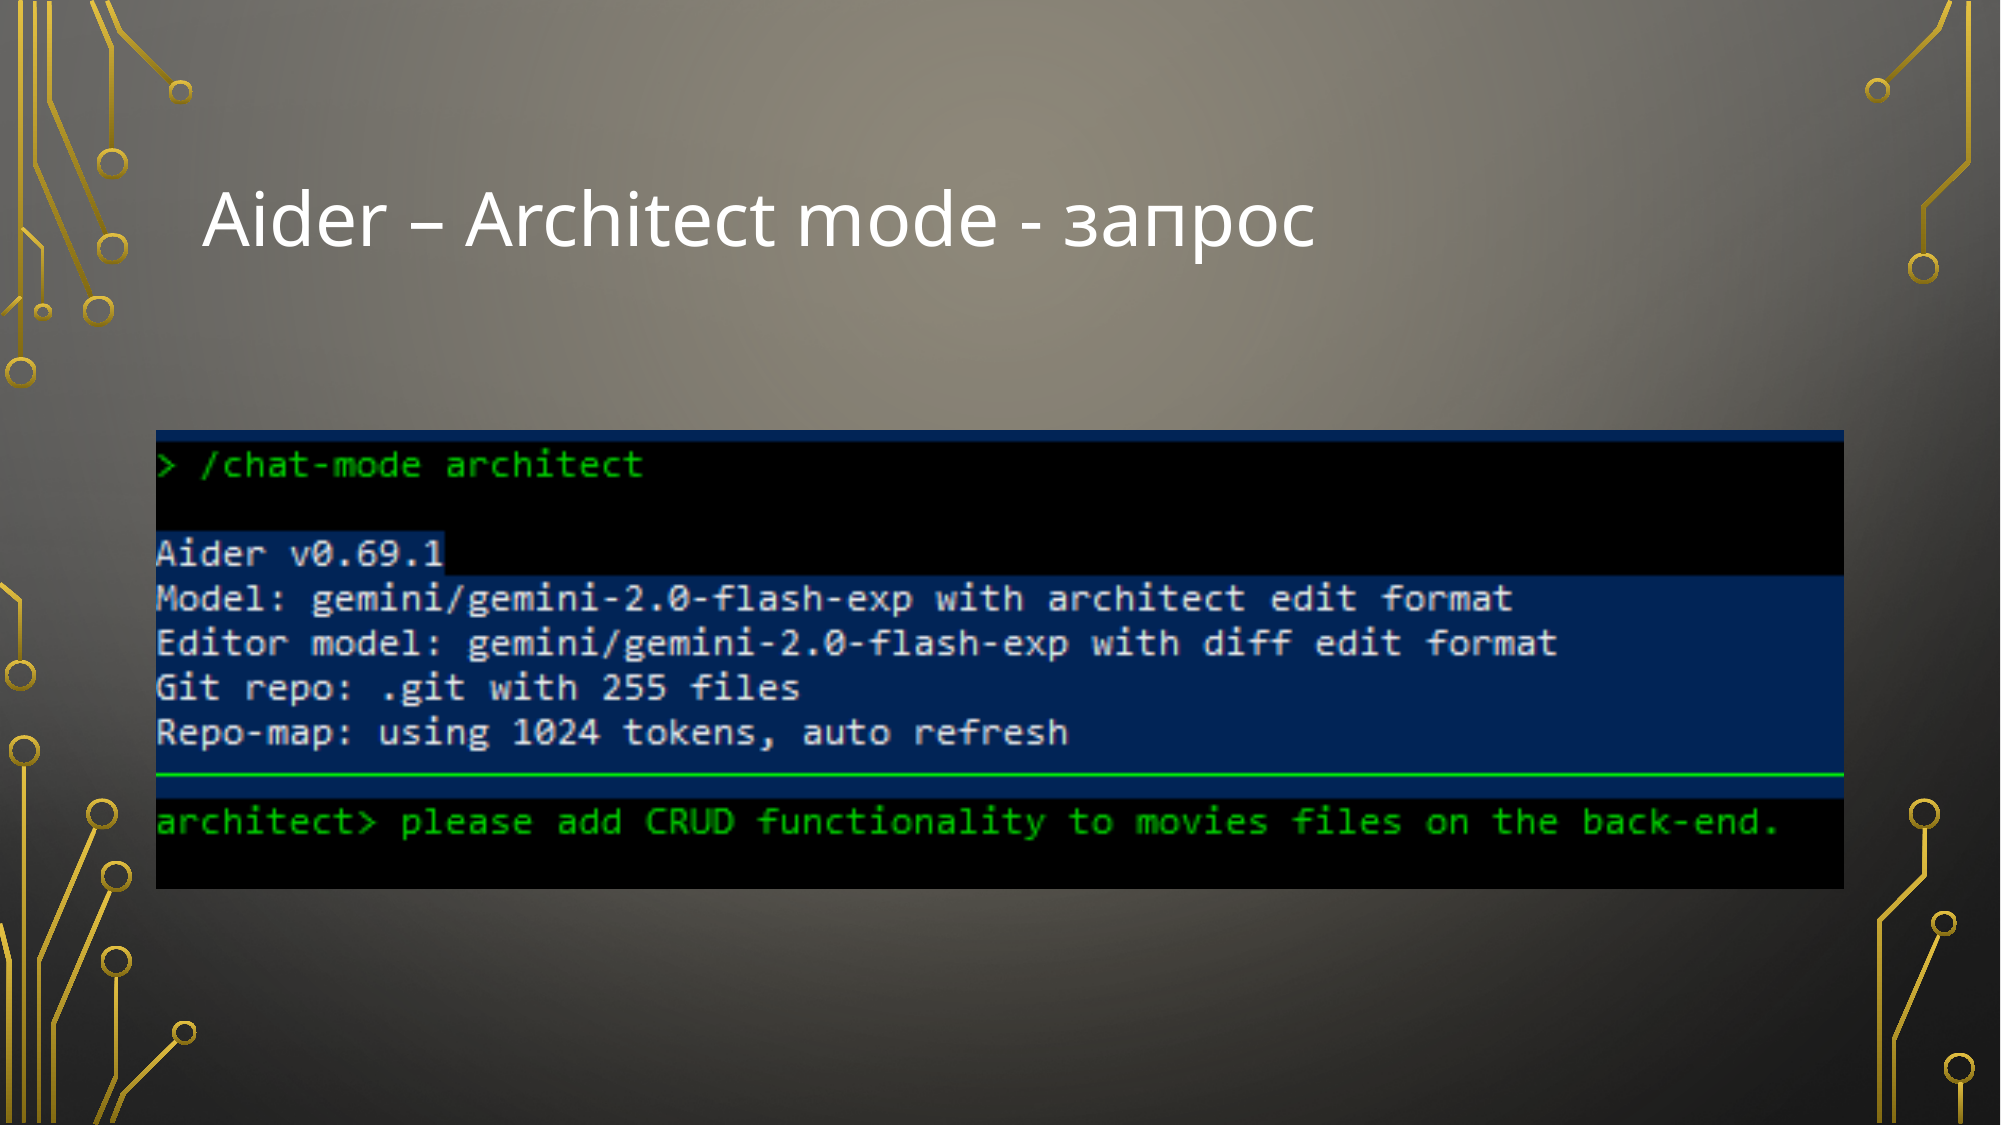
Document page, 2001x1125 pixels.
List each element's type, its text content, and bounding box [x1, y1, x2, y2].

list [156, 430, 1844, 889]
title Aider – Architect mode - запрос [187, 101, 1813, 344]
